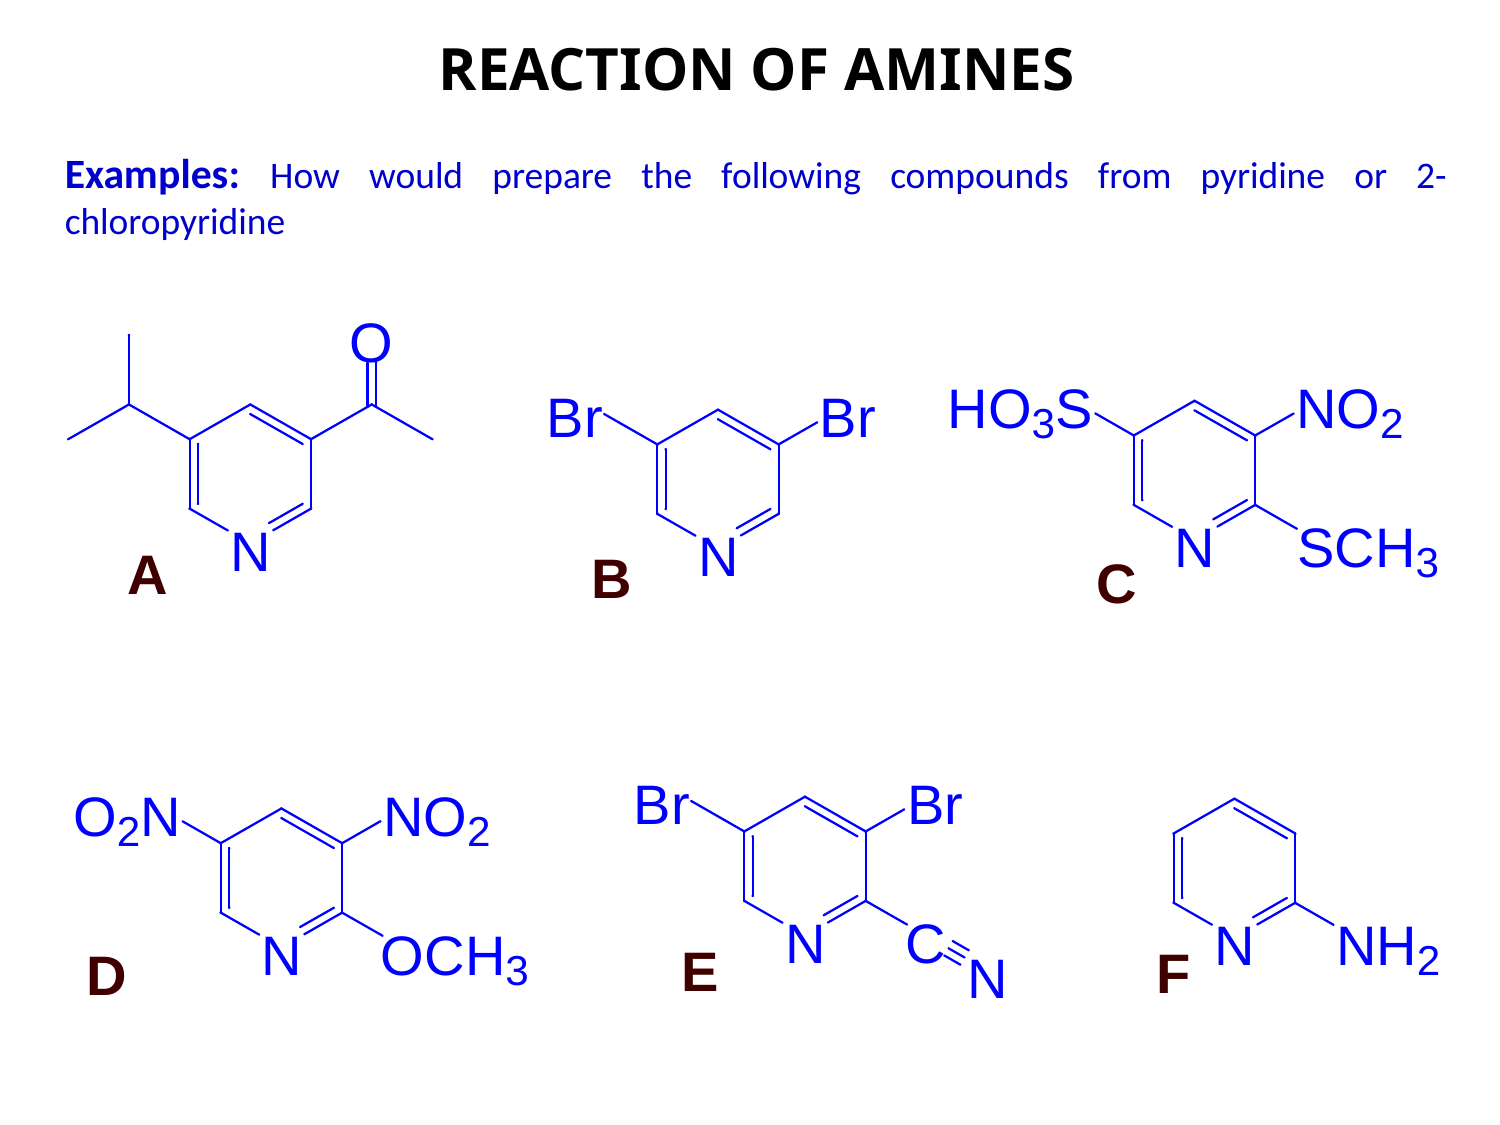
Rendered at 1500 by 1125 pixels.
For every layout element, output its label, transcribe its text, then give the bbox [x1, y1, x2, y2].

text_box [63, 315, 1451, 1013]
text_box REACTION OF AMINES Examples: How would prepare the following compounds from pyridine or 2-chloropyridine [49, 24, 1463, 290]
